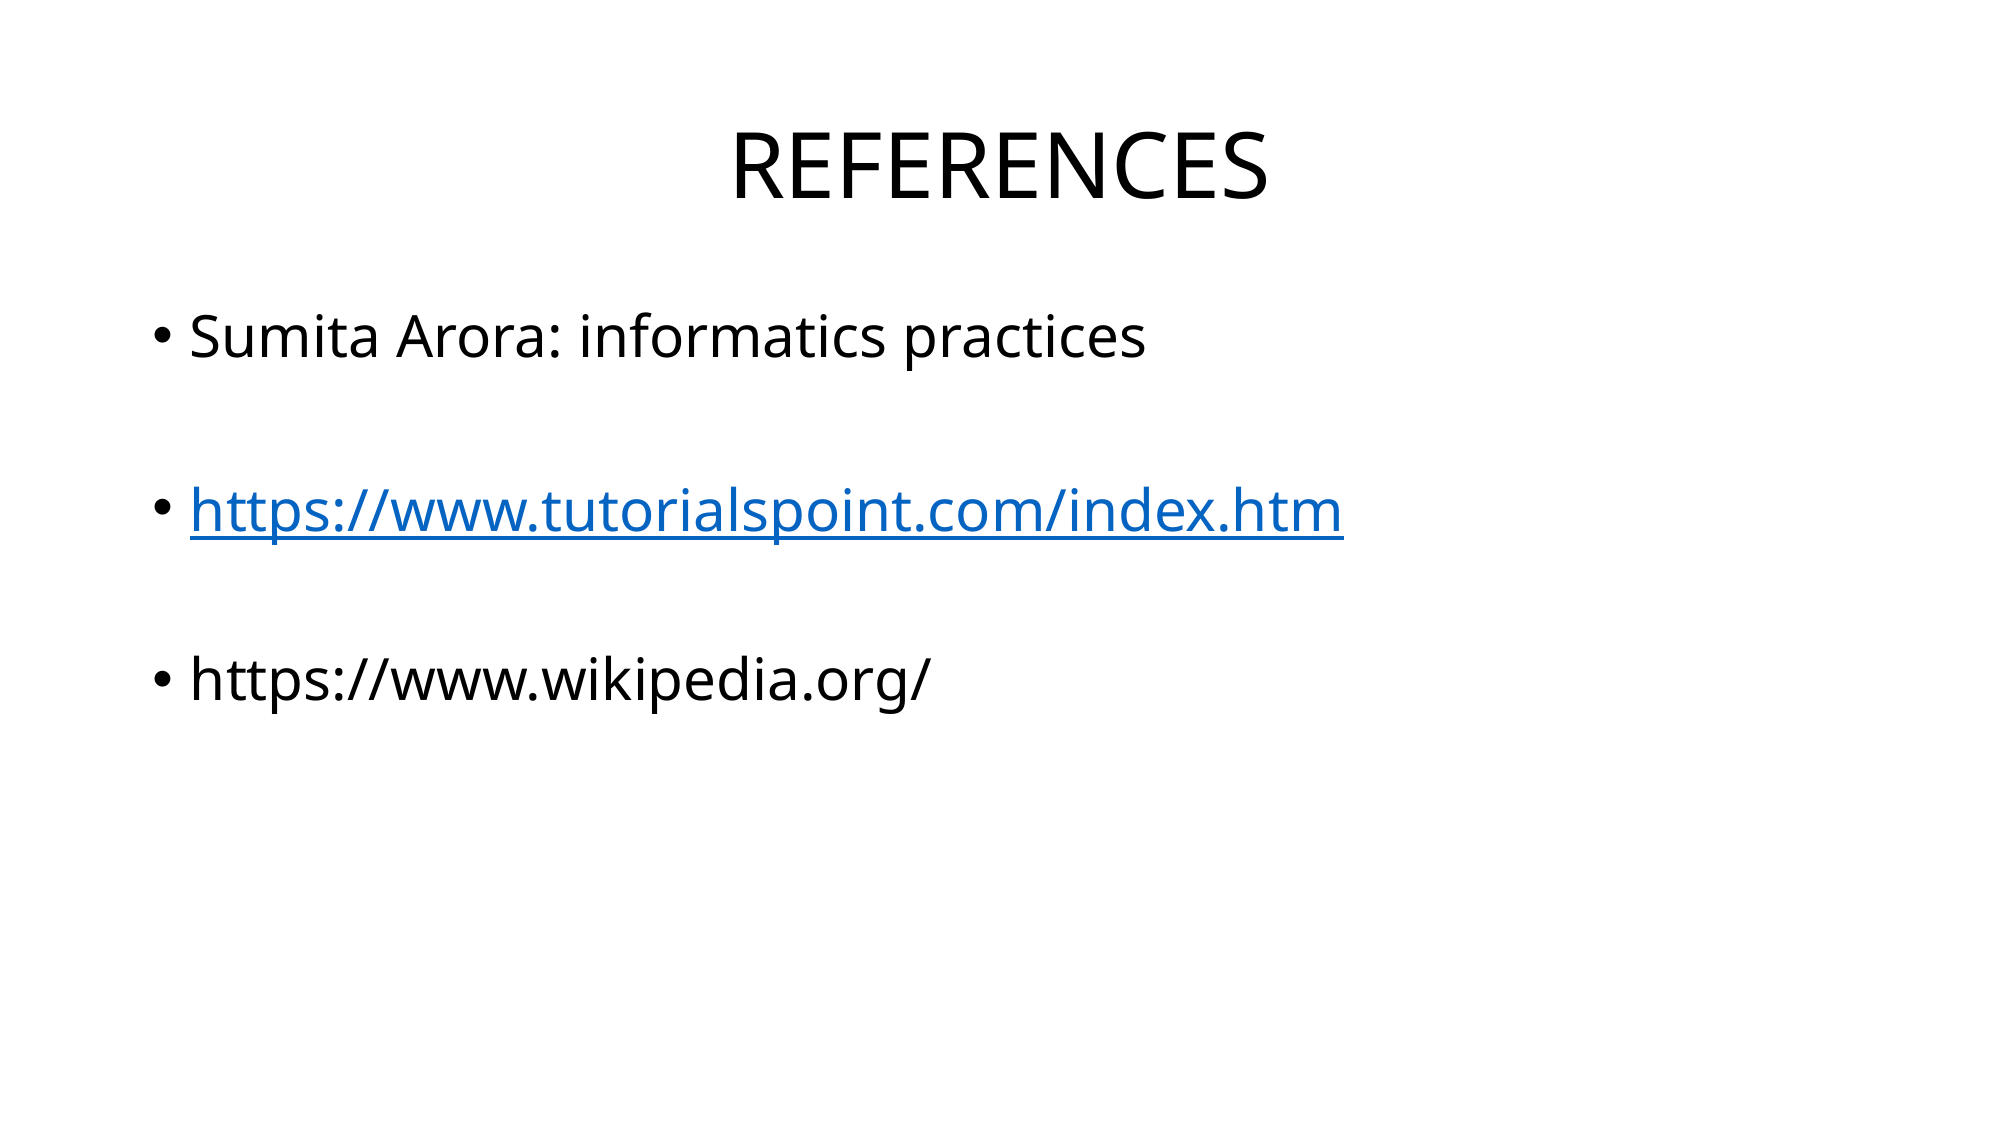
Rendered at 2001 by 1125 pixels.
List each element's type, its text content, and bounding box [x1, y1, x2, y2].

title REFERENCES [137, 59, 1863, 278]
list Sumita Arora: informatics practices https://www.tutorialspoint.com/index.htm https://www.wikipedia.org/ [137, 299, 1863, 1014]
